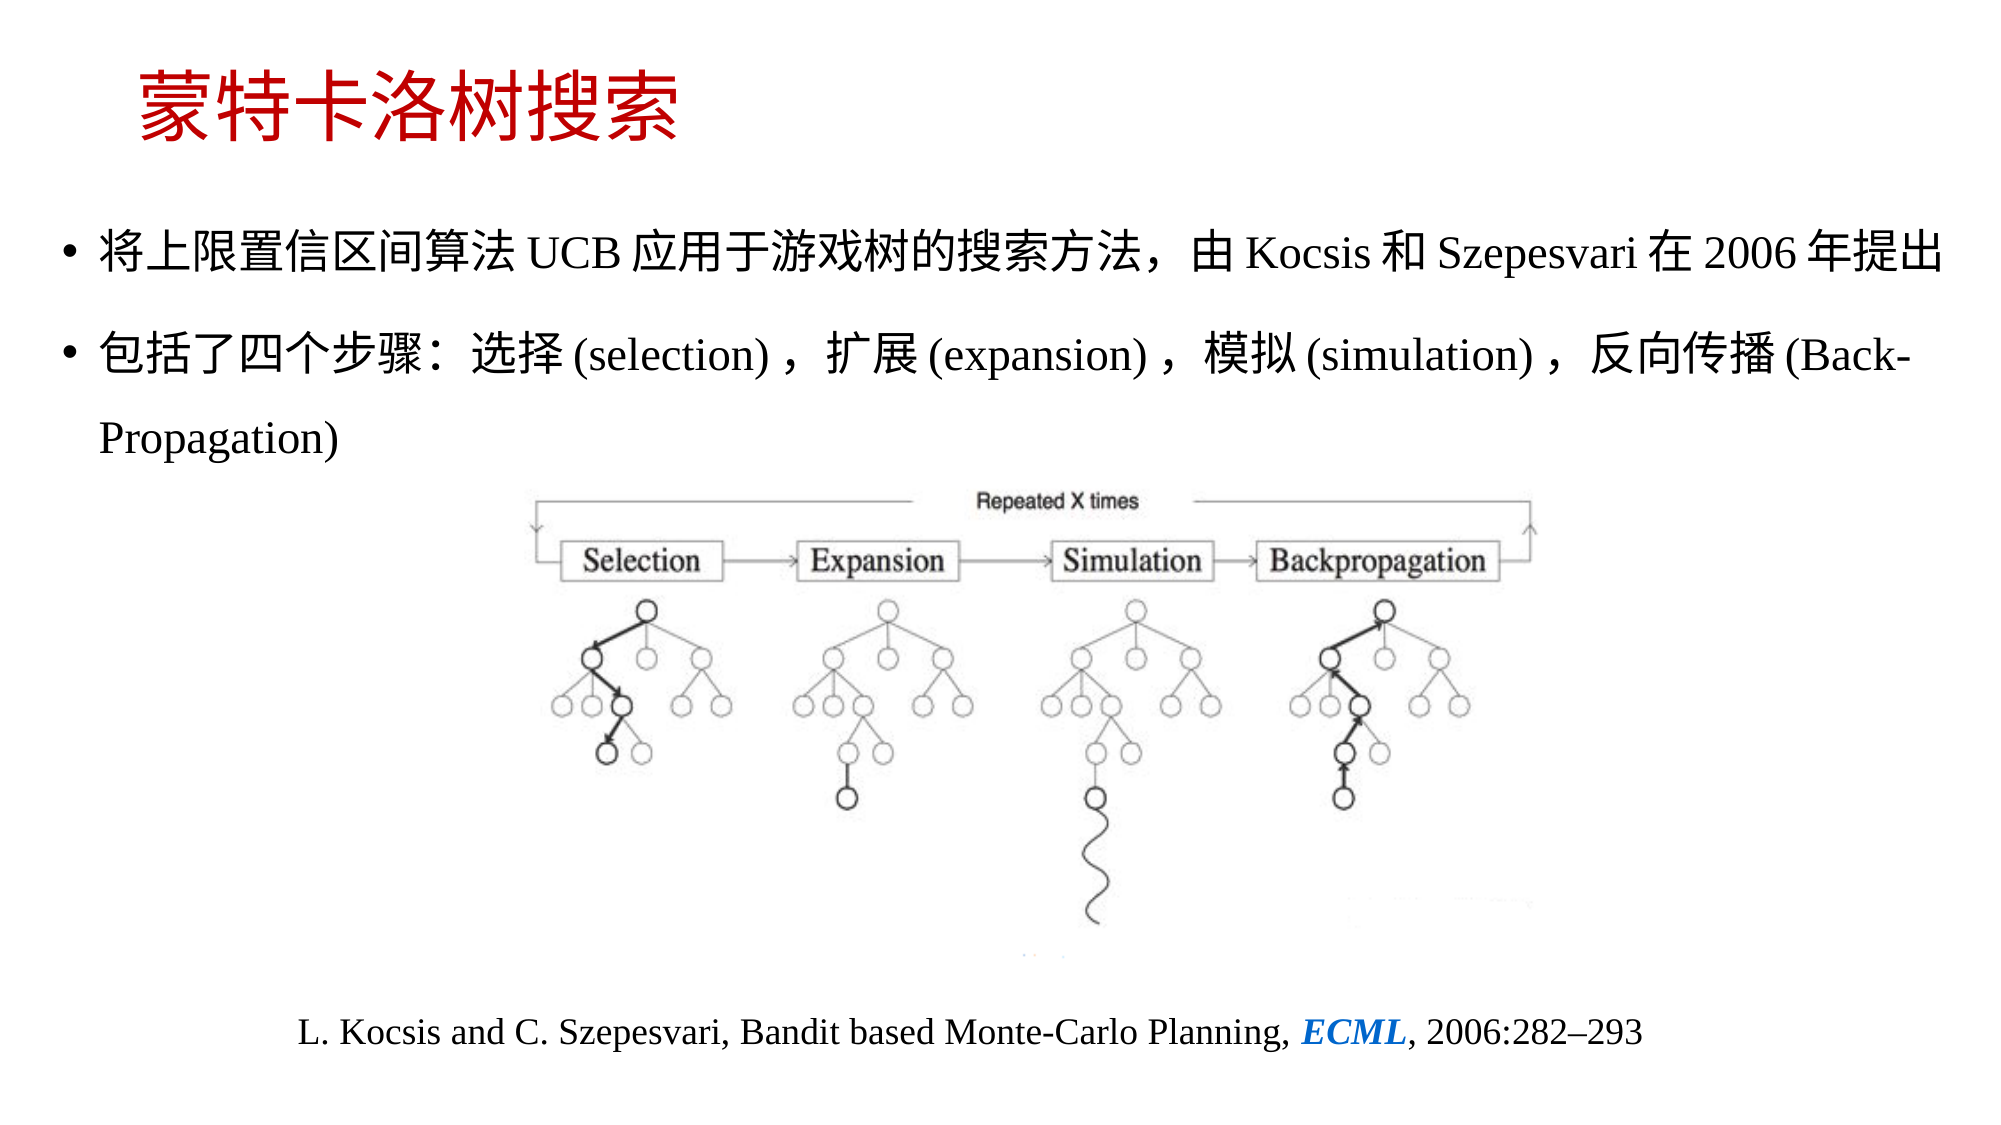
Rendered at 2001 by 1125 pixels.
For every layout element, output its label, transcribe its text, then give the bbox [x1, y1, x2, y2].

list 将上限置信区间算法UCB应用于游戏树的搜索方法，由Kocsis和Szepesvari在2006年提出 包括了四个步骤：选择(selection)，扩展(expansion)，模拟(simulation)，反向传播(Back-Propagation) [46, 186, 1974, 541]
picture [516, 452, 1549, 1000]
text_box L. Kocsis and C. Szepesvari, Bandit based Monte-Carlo Planning, ECML, 2006:282–293 [44, 999, 1897, 1060]
title 蒙特卡洛树搜索 [121, 56, 1764, 165]
